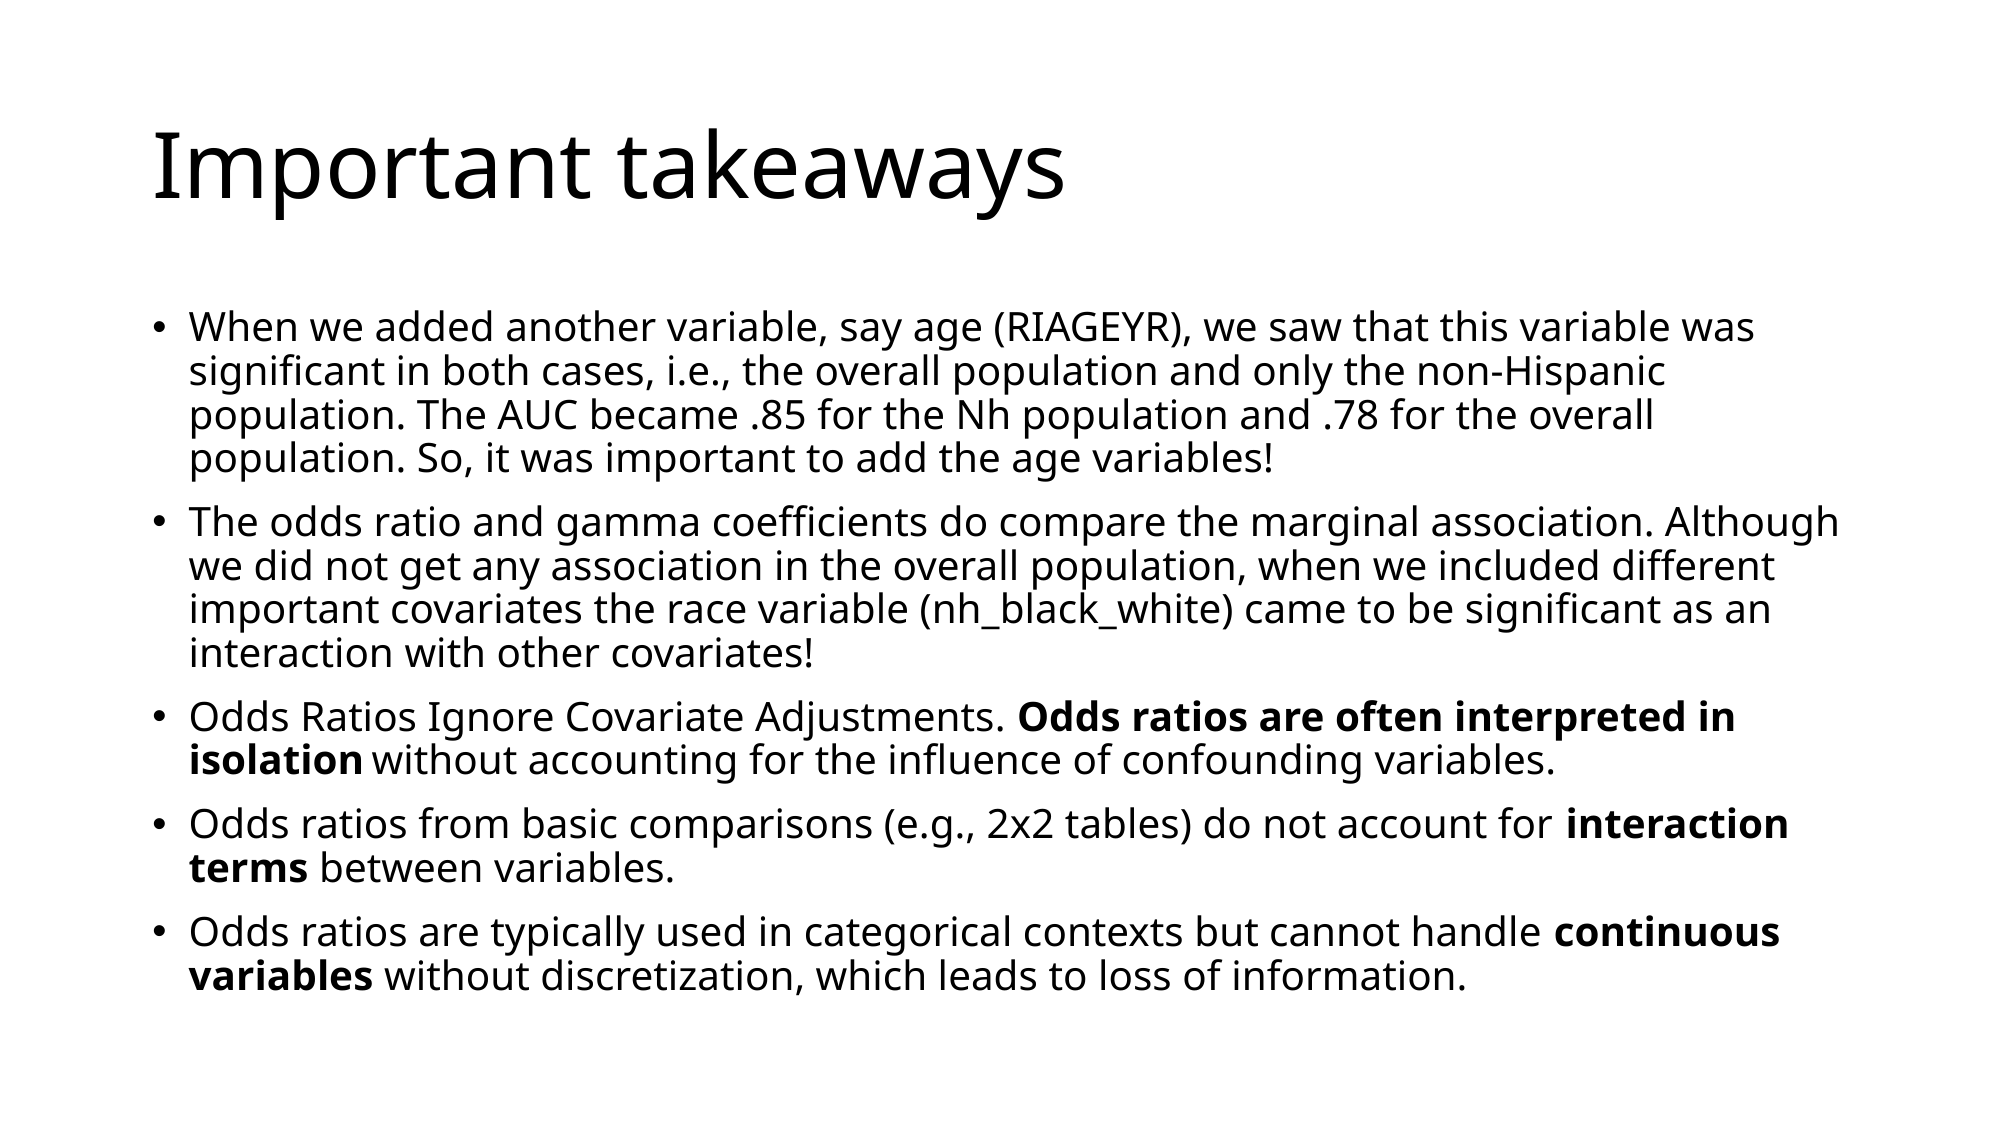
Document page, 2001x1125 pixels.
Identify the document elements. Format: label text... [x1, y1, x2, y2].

list When we added another variable, say age (RIAGEYR), we saw that this variable was significant in both cases, i.e., the overall population and only the non-Hispanic population. The AUC became .85 for the Nh population and .78 for the overall population. So, it was important to add the age variables! The odds ratio and gamma coefficients do compare the marginal association. Although we did not get any association in the overall population, when we included different important covariates the race variable (nh_black_white) came to be significant as an interaction with other covariates! Odds Ratios Ignore Covariate Adjustments. Odds ratios are often interpreted in isolation without accounting for the influence of confounding variables. Odds ratios from basic comparisons (e.g., 2x2 tables) do not account for interaction terms between variables. Odds ratios are typically used in categorical contexts but cannot handle continuous variables without discretization, which leads to loss of information. [137, 299, 1863, 1014]
title Important takeaways [137, 59, 1863, 278]
